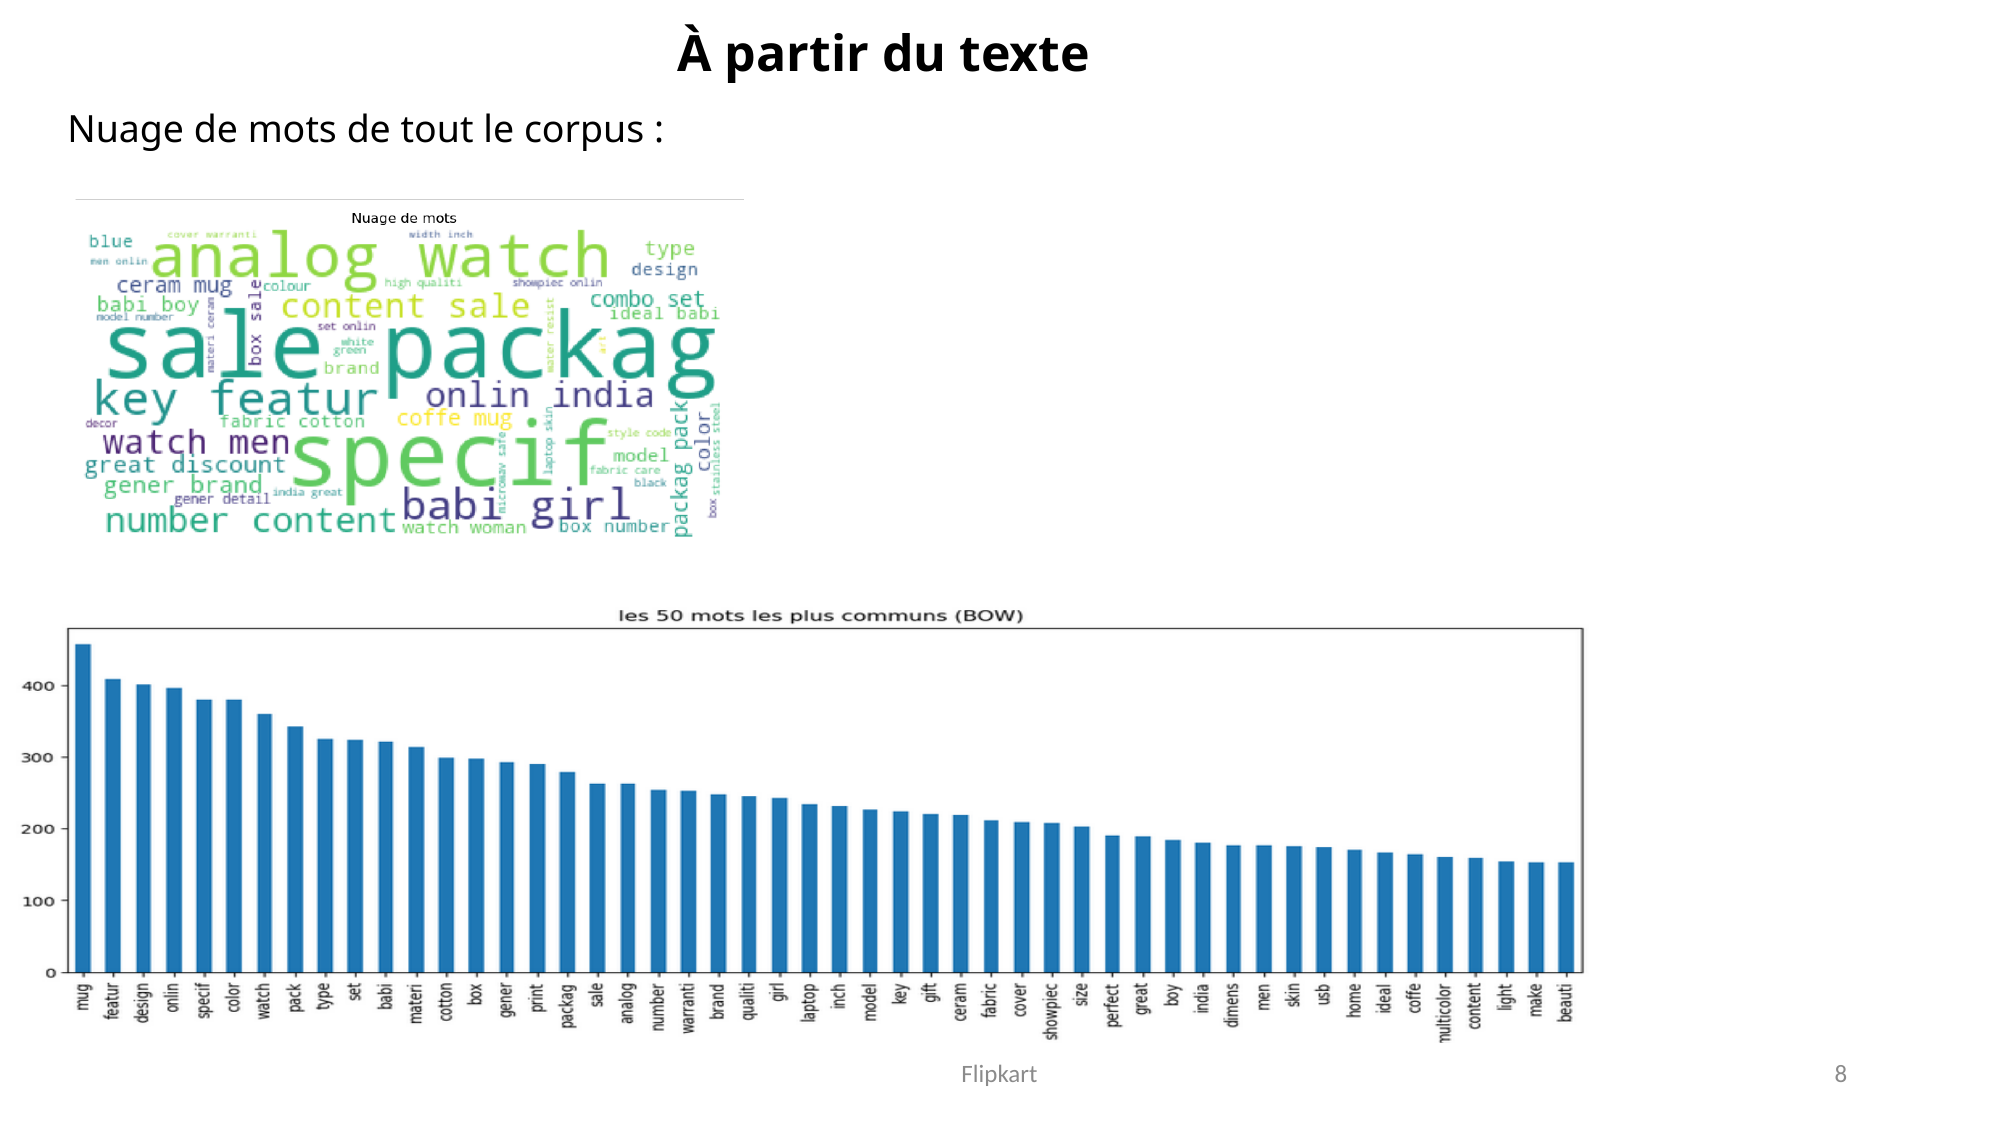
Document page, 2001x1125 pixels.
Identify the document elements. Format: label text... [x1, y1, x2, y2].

text_box À partir du texte [662, 13, 1240, 84]
picture [52, 198, 745, 554]
picture [11, 598, 1611, 1043]
slide_number 8 [1412, 1042, 1862, 1102]
text_box Nuage de mots de tout le corpus : [52, 97, 811, 168]
footer Flipkart [662, 1054, 1337, 1102]
